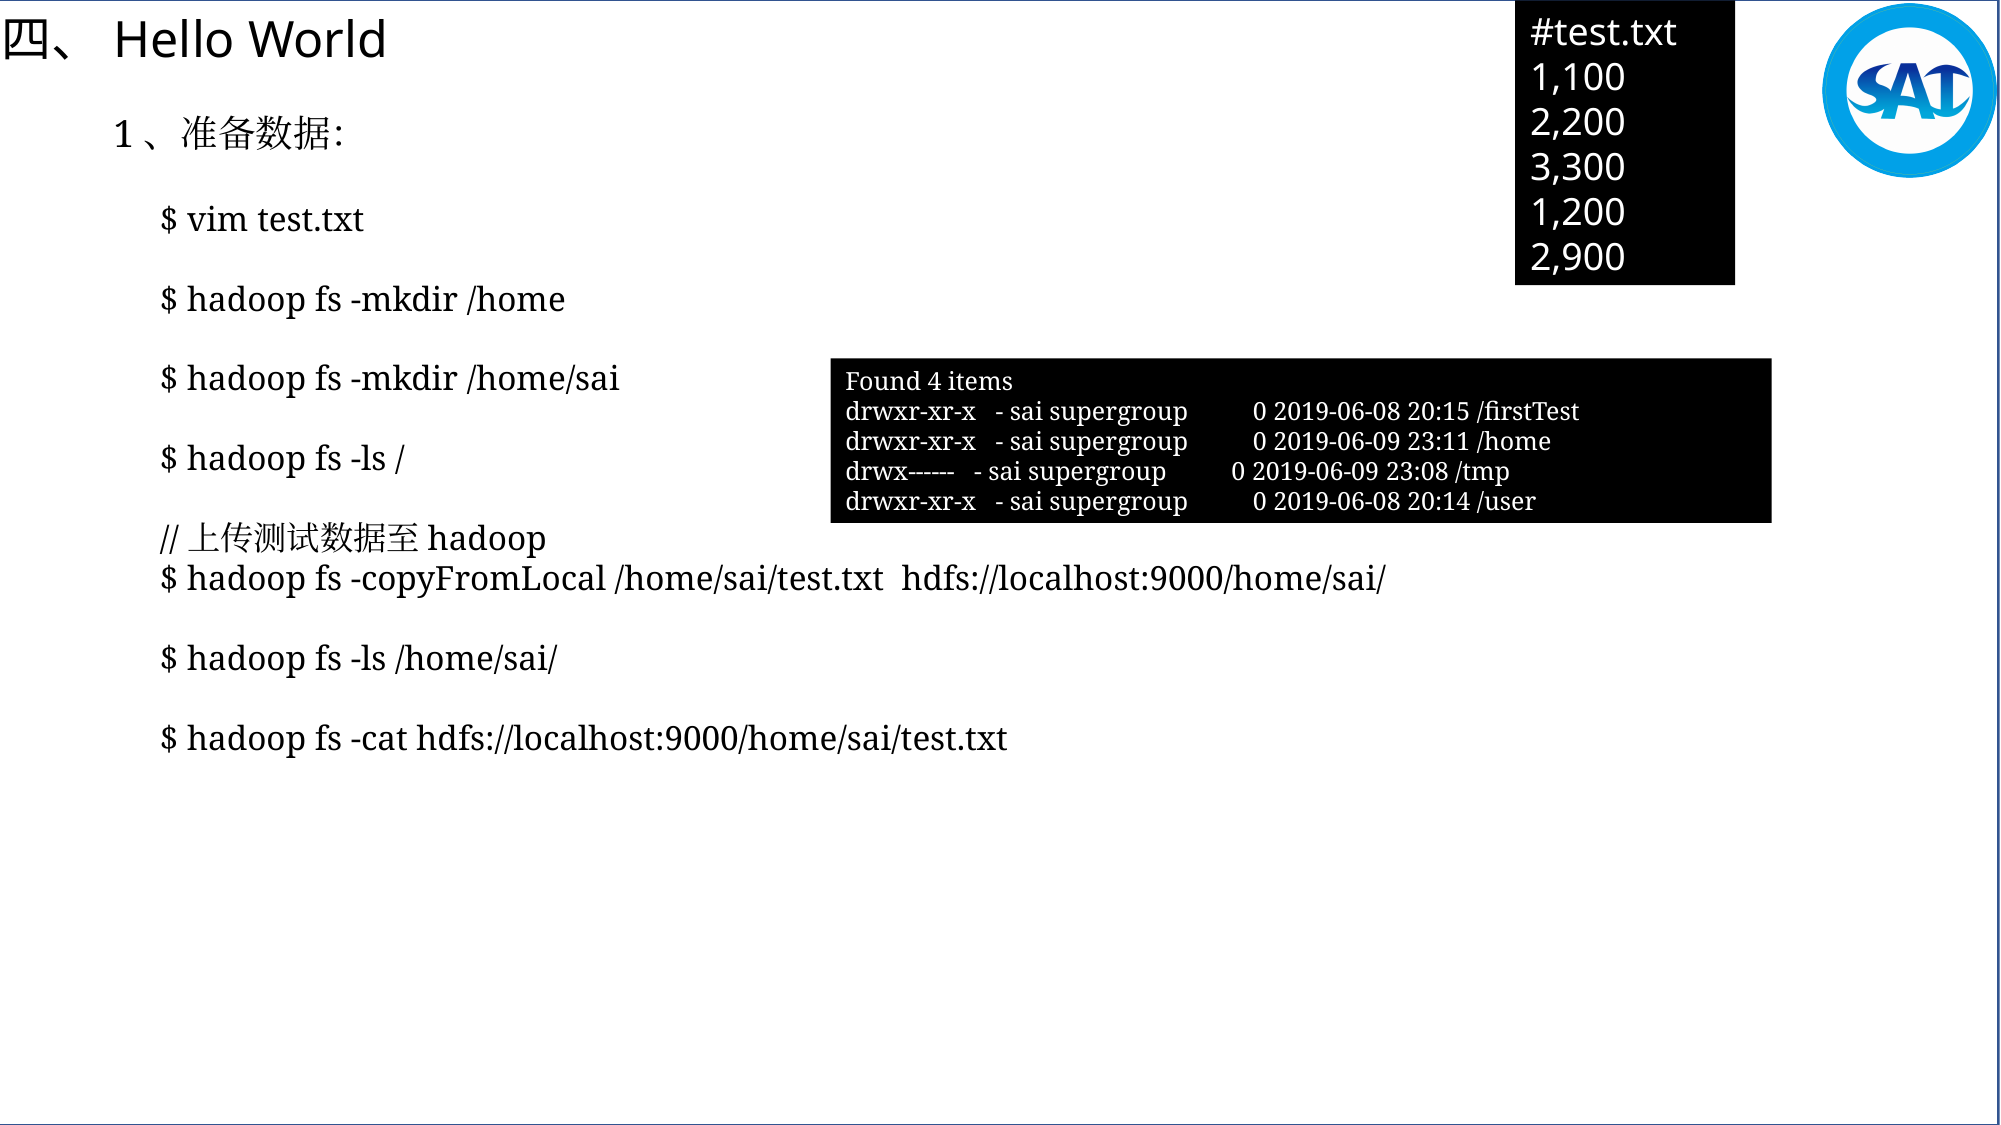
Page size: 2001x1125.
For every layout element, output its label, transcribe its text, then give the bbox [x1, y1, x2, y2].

text_box 四、Hello World [0, 0, 404, 75]
picture [1924, 105, 1997, 178]
picture [1847, 28, 1972, 153]
picture [1923, 3, 1997, 76]
picture [1822, 103, 1896, 178]
picture [1822, 3, 1896, 78]
text_box 1、准备数据： [98, 102, 384, 163]
text_box #test.txt 1,100 2,200 3,300 1,200 2,900 [1515, 0, 1736, 286]
text_box $ vim test.txt $ hadoop fs -mkdir /home $ hadoop fs -mkdir /home/sai $ hadoop fs -ls / //上传测试数据至hadoop $ hadoop fs -copyFromLocal /home/sai/test.txt hdfs://localhost:9000/home/sai/ $ hadoop fs -ls /home/sai/ $ hadoop fs -cat hdfs://localhost:9000/home/sai/test.txt [145, 190, 1403, 765]
text_box Found 4 items drwxr-xr-x - sai supergroup 0 2019-06-08 20:15 /firstTest drwxr-xr-x - sai supergroup 0 2019-06-09 23:11 /home drwx------ - sai supergroup 0 2019-06-09 23:08 /tmp drwxr-xr-x - sai supergroup 0 2019-06-08 20:14 /user [830, 358, 1772, 523]
